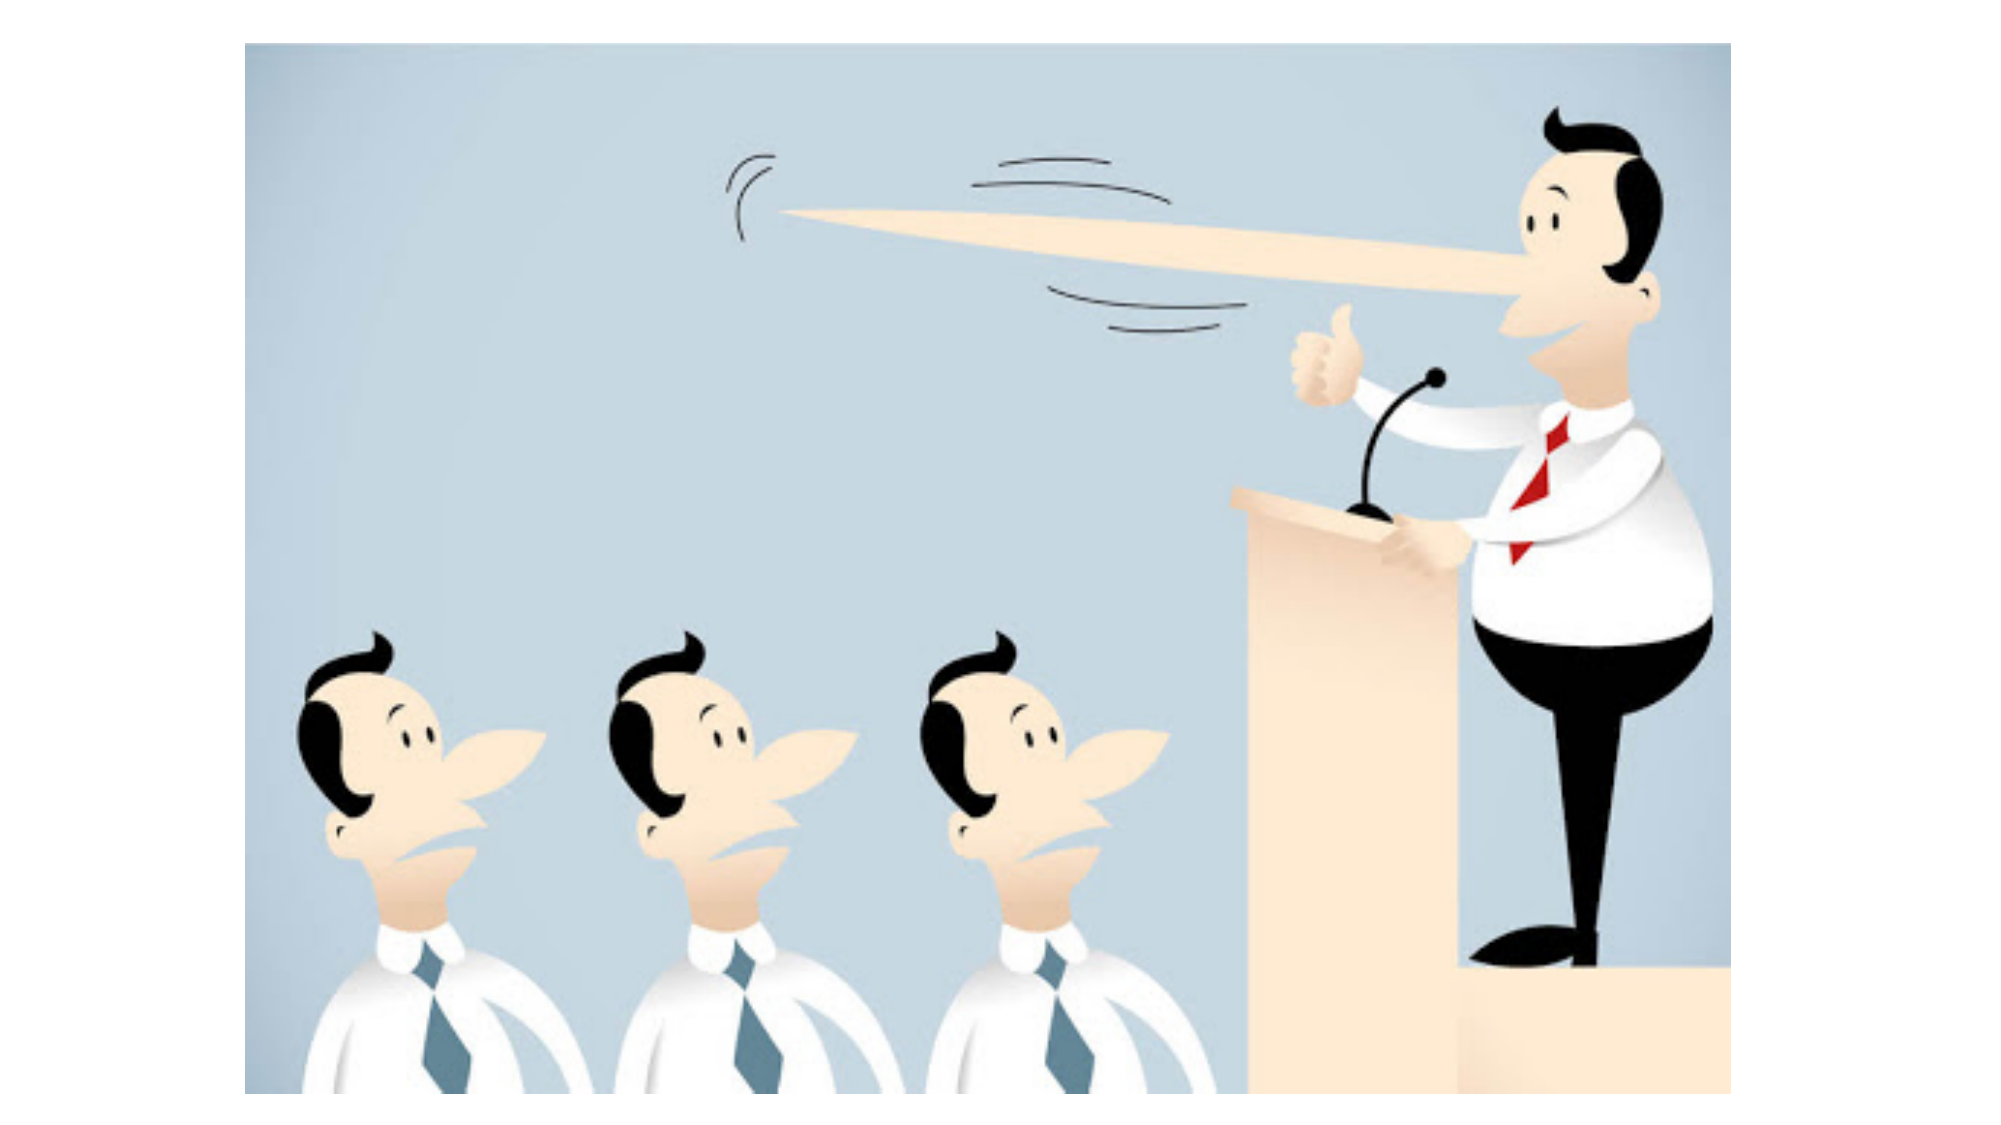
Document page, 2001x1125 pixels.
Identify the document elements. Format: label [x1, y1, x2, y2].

picture [244, 43, 1731, 1094]
